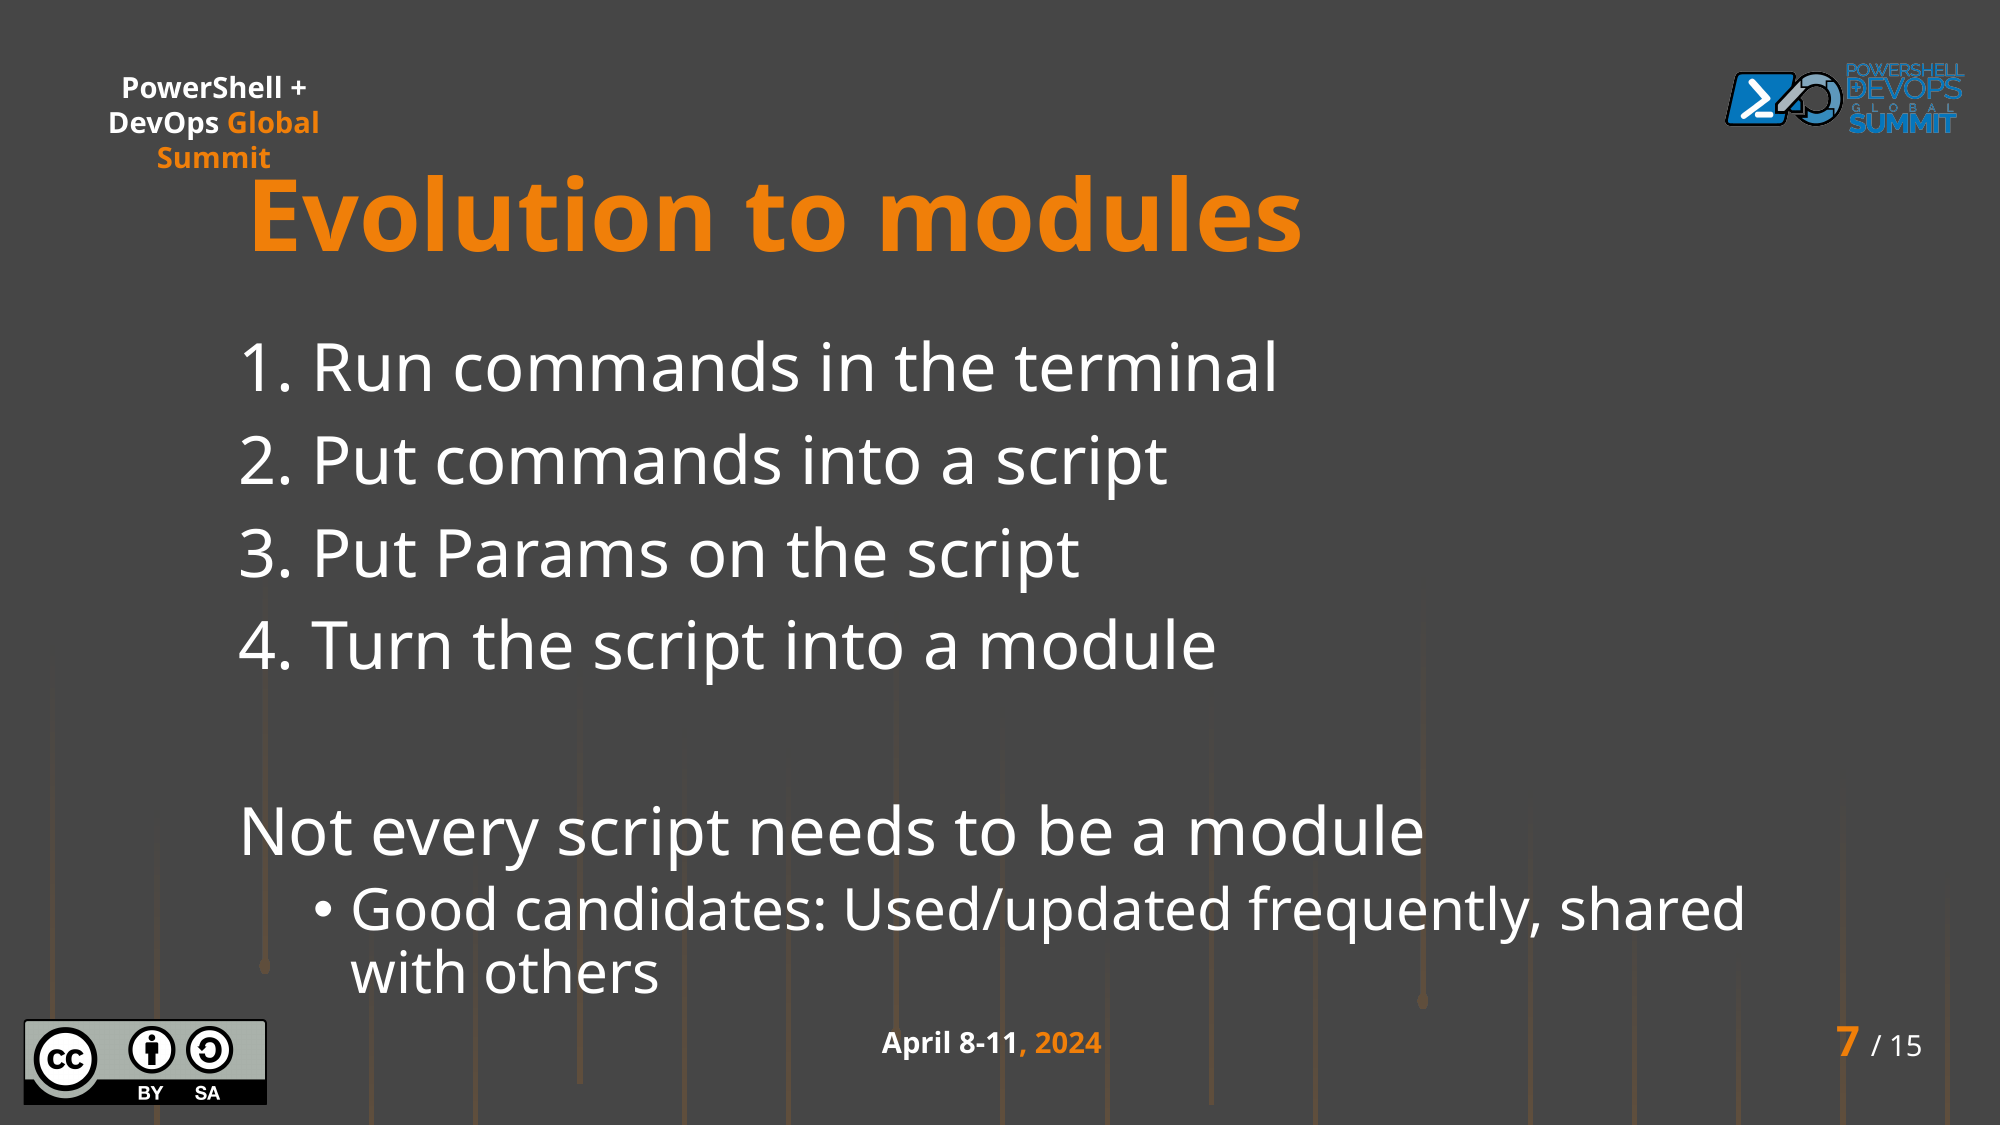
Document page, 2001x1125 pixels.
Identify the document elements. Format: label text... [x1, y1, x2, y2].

list 1. Run commands in the terminal 2. Put commands into a script 3. Put Params on the script 4. Turn the script into a module Not every script needs to be a module Good candidates: Used/updated frequently, shared with others [223, 326, 1893, 1037]
text_box Evolution to modules [231, 144, 1769, 279]
picture [23, 1019, 267, 1105]
picture [1725, 61, 1965, 139]
